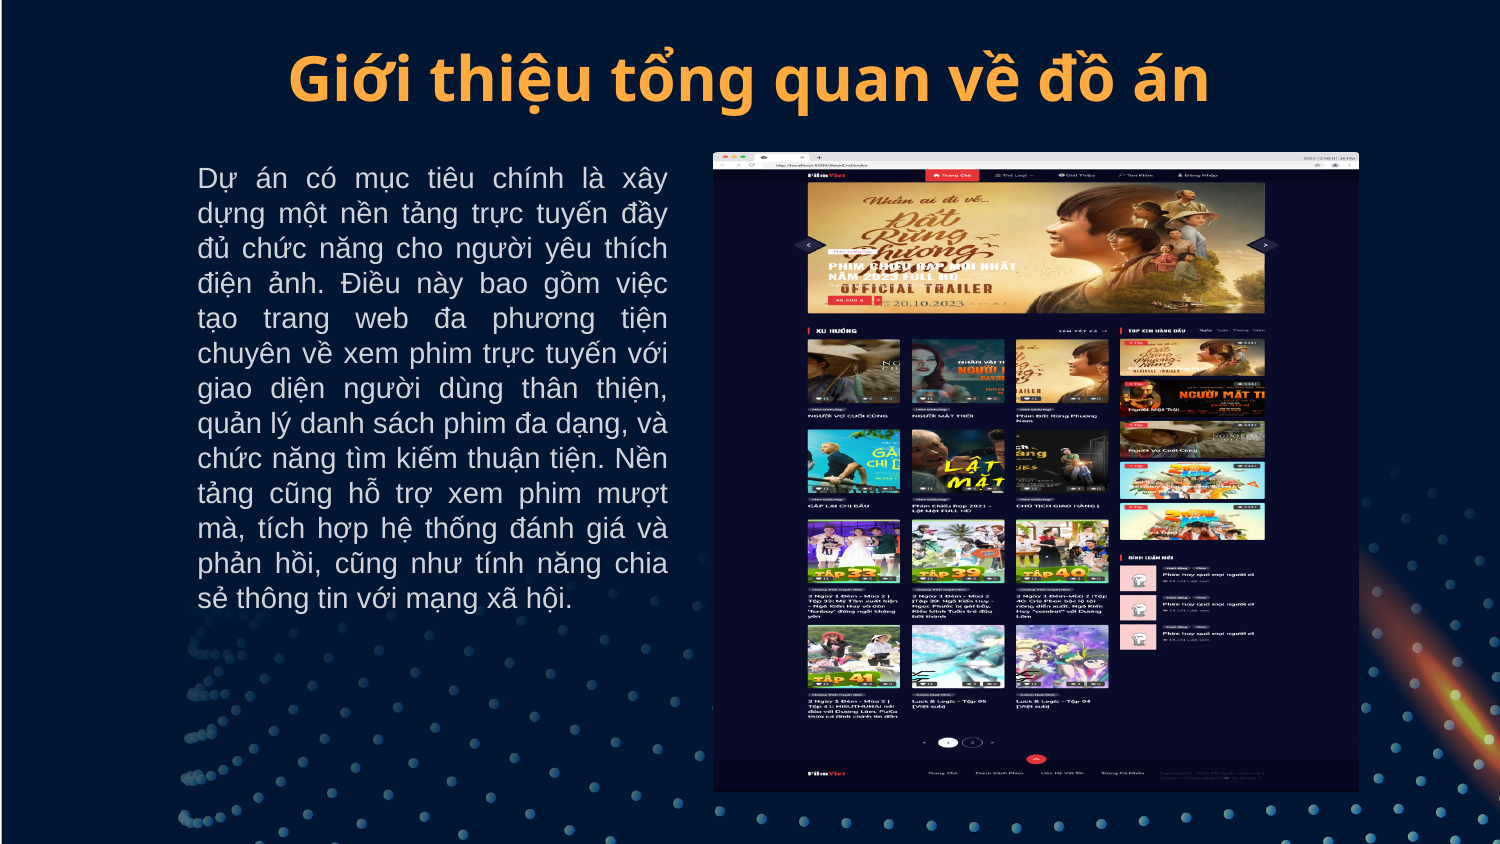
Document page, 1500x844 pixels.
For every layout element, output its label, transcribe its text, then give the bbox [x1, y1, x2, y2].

picture [0, 0, 1500, 844]
text_box Dự án có mục tiêu chính là xây dựng một nền tảng trực tuyến đầy đủ chức năng cho người yêu thích điện ảnh. Điều này bao gồm việc tạo trang web đa phương tiện chuyên về xem phim trực tuyến với giao diện người dùng thân thiện, quản lý danh sách phim đa dạng, và chức năng tìm kiếm thuận tiện. Nền tảng cũng hỗ trợ xem phim mượt mà, tích hợp hệ thống đánh giá và phản hồi, cũng như tính năng chia sẻ thông tin với mạng xã hội. [182, 152, 684, 622]
text_box Giới thiệu tổng quan về đồ án [231, 23, 1269, 140]
